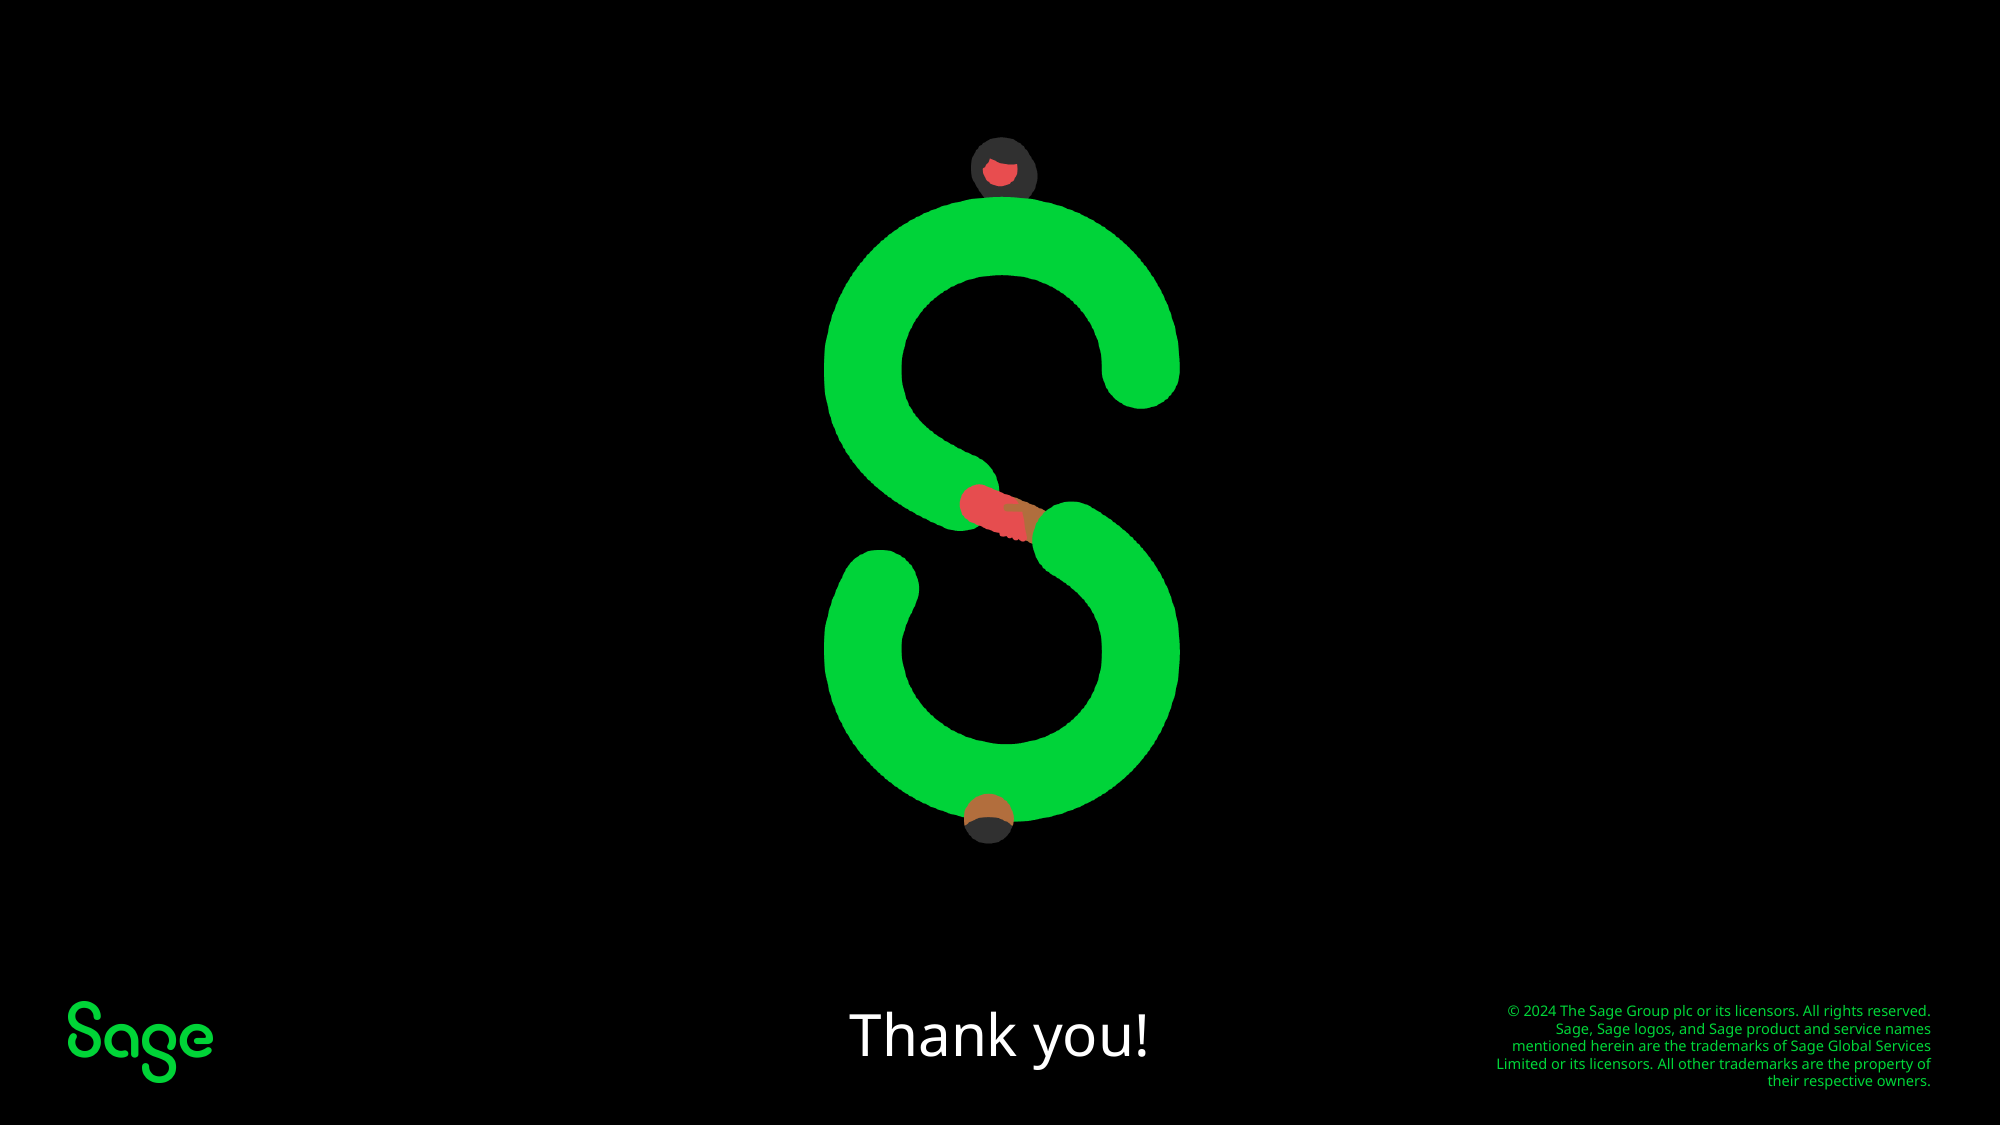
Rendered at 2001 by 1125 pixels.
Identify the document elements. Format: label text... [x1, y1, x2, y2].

title Thank you! [543, 988, 1457, 1087]
picture [793, 72, 1234, 913]
picture [68, 1001, 213, 1083]
